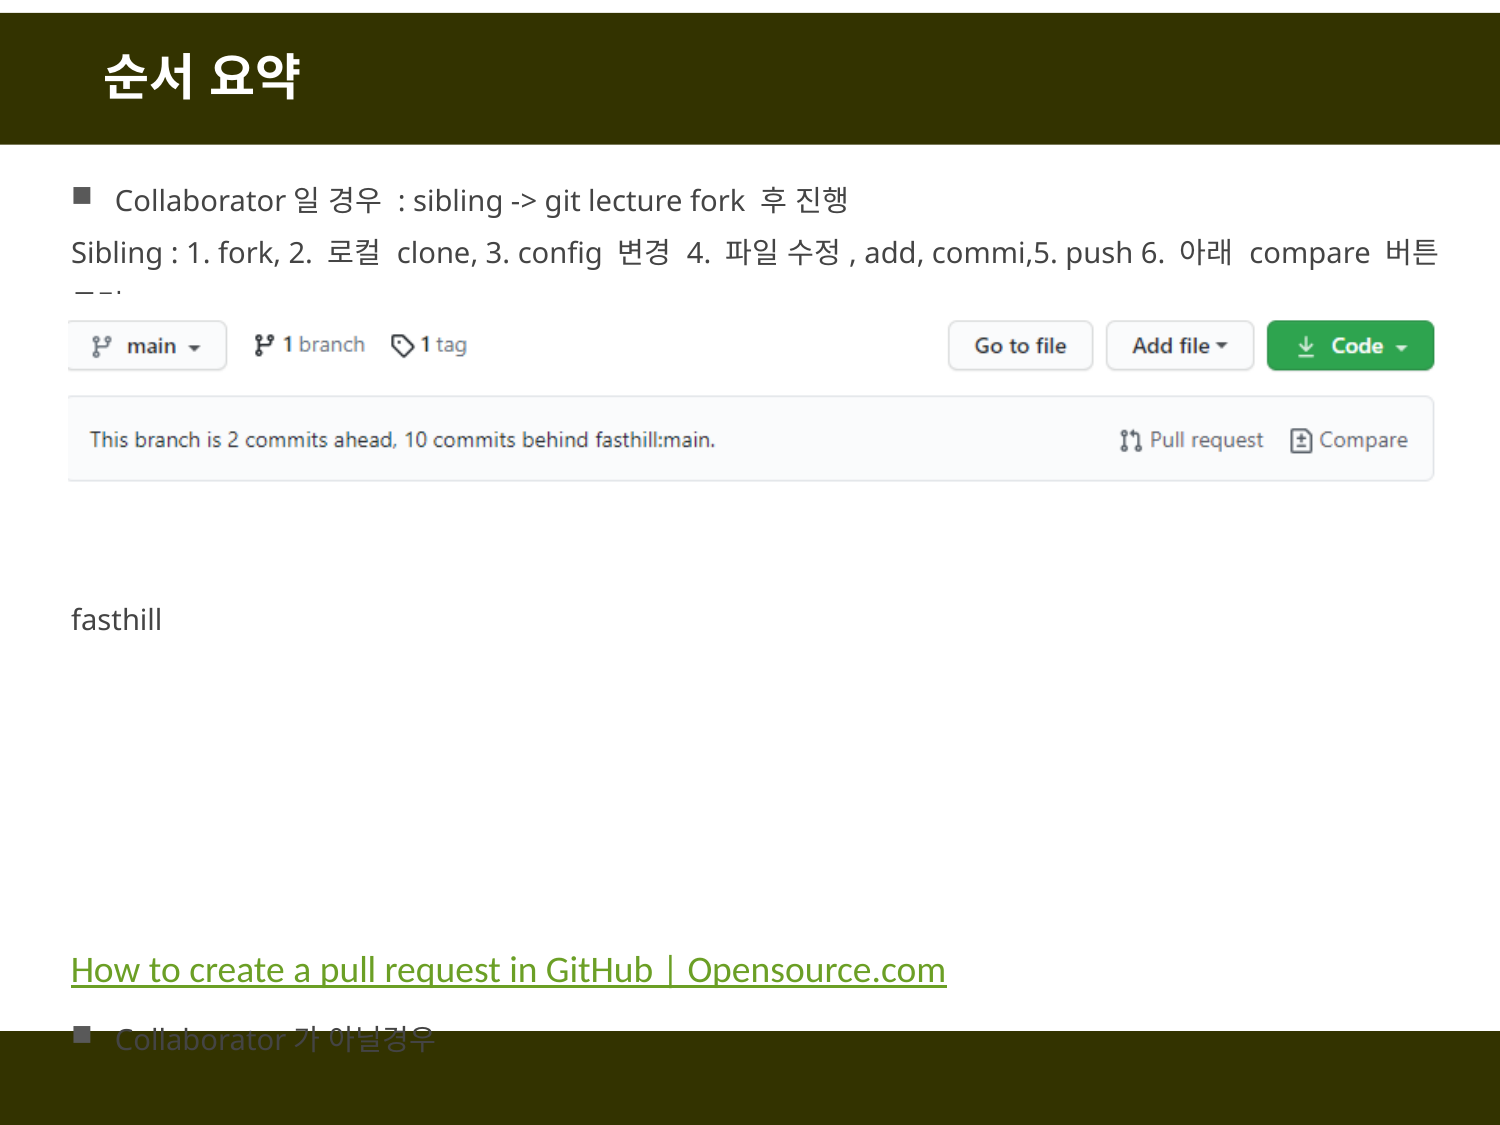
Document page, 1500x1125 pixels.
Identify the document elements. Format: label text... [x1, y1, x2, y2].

text_box Collaborator일 경우 : sibling -> git lecture fork 후 진행 Sibling : 1. fork, 2. 로컬 clone, 3. config 변경 4. 파일 수정, add, commi,5. push 6. 아래 compare 버튼 클릭 fasthill Collaborator가 아닐경우 [56, 156, 1474, 794]
text_box How to create a pull request in GitHub | Opensource.com [56, 937, 1122, 998]
title 순서 요약 [88, 31, 1441, 126]
picture [68, 294, 1444, 499]
